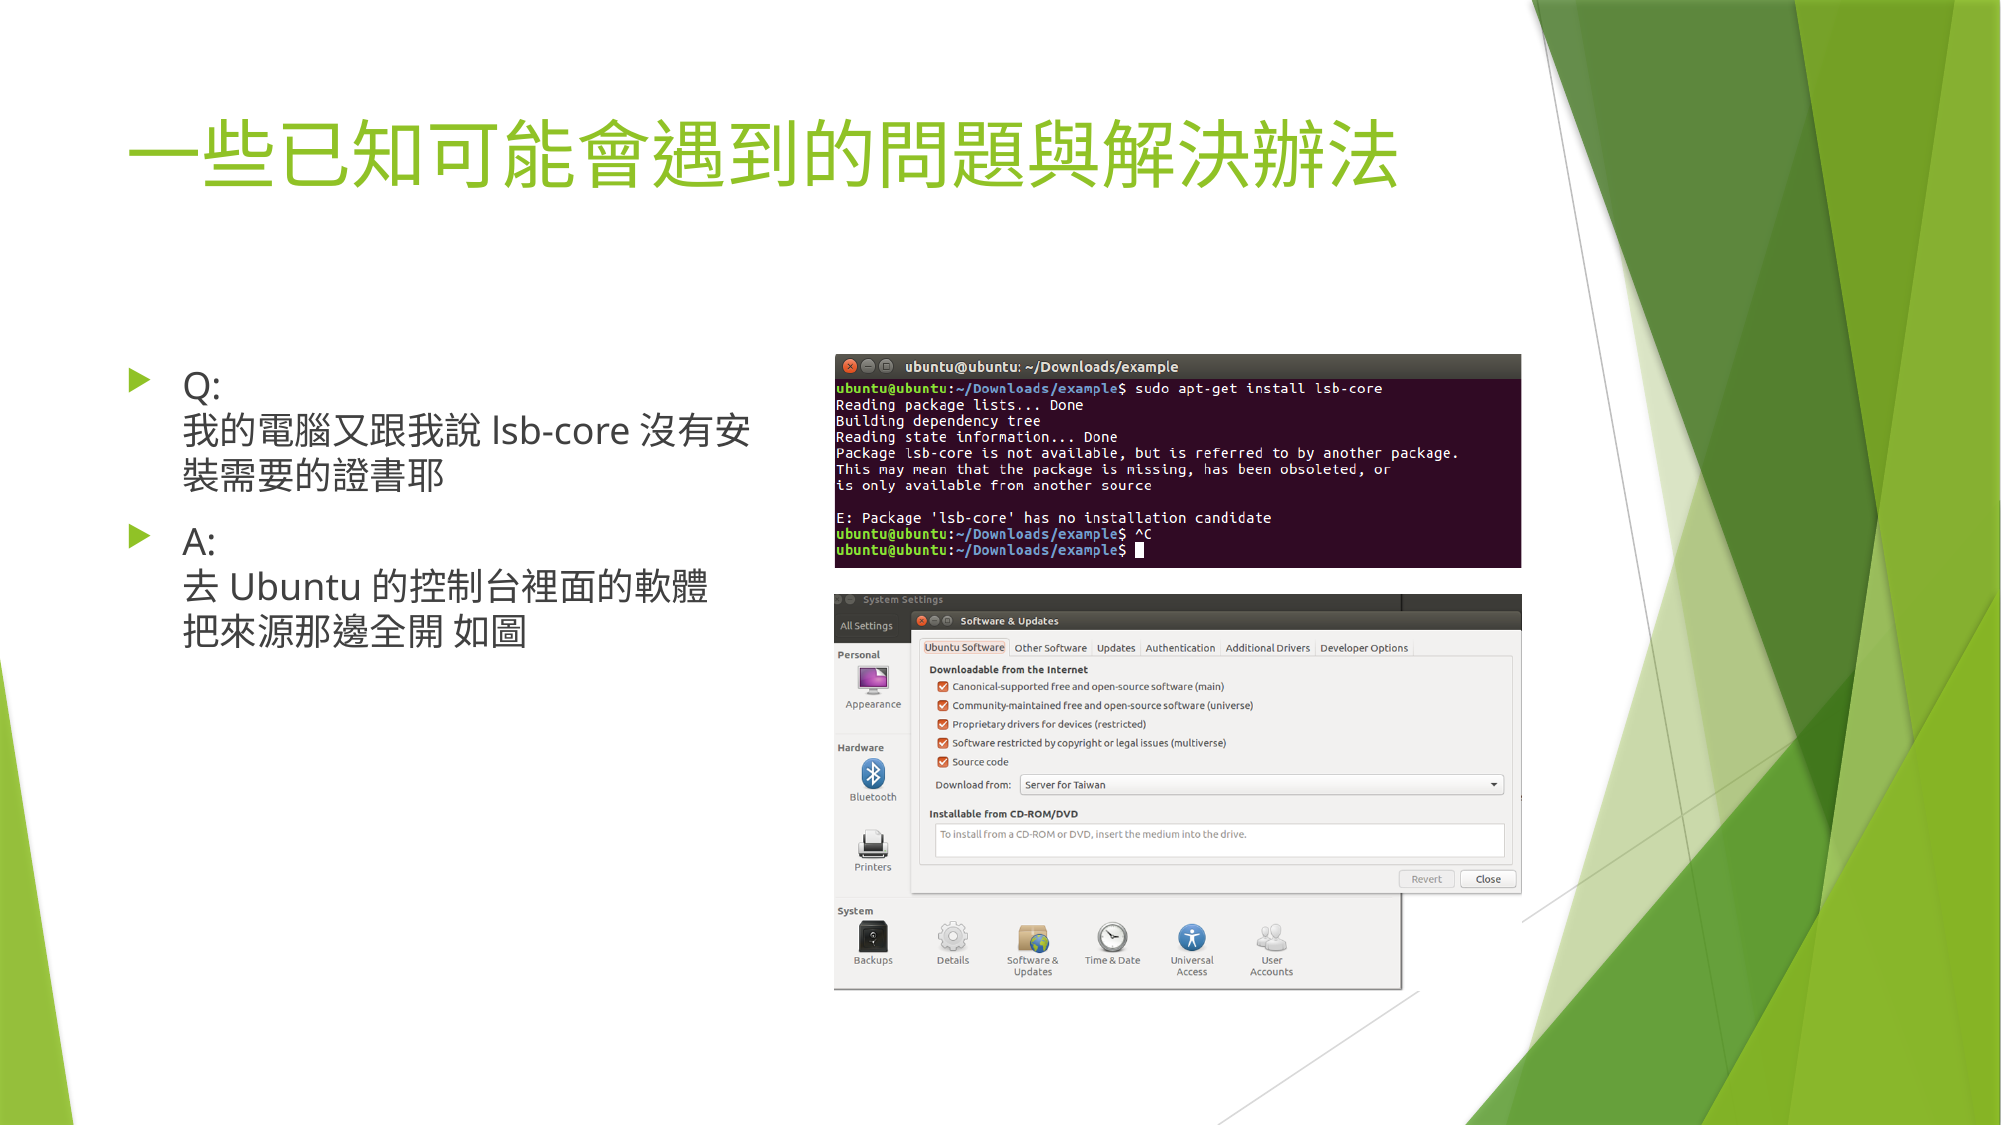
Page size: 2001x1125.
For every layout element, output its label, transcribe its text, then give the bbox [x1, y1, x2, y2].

list Q: 我的電腦又跟我說lsb-core沒有安裝需要的證書耶 A: 去Ubuntu的控制台裡面的軟體 把來源那邊全開 如圖 [111, 354, 798, 992]
title 一些已知可能會遇到的問題與解決辦法 [111, 99, 1522, 317]
picture [834, 353, 1522, 569]
picture [834, 593, 1522, 992]
